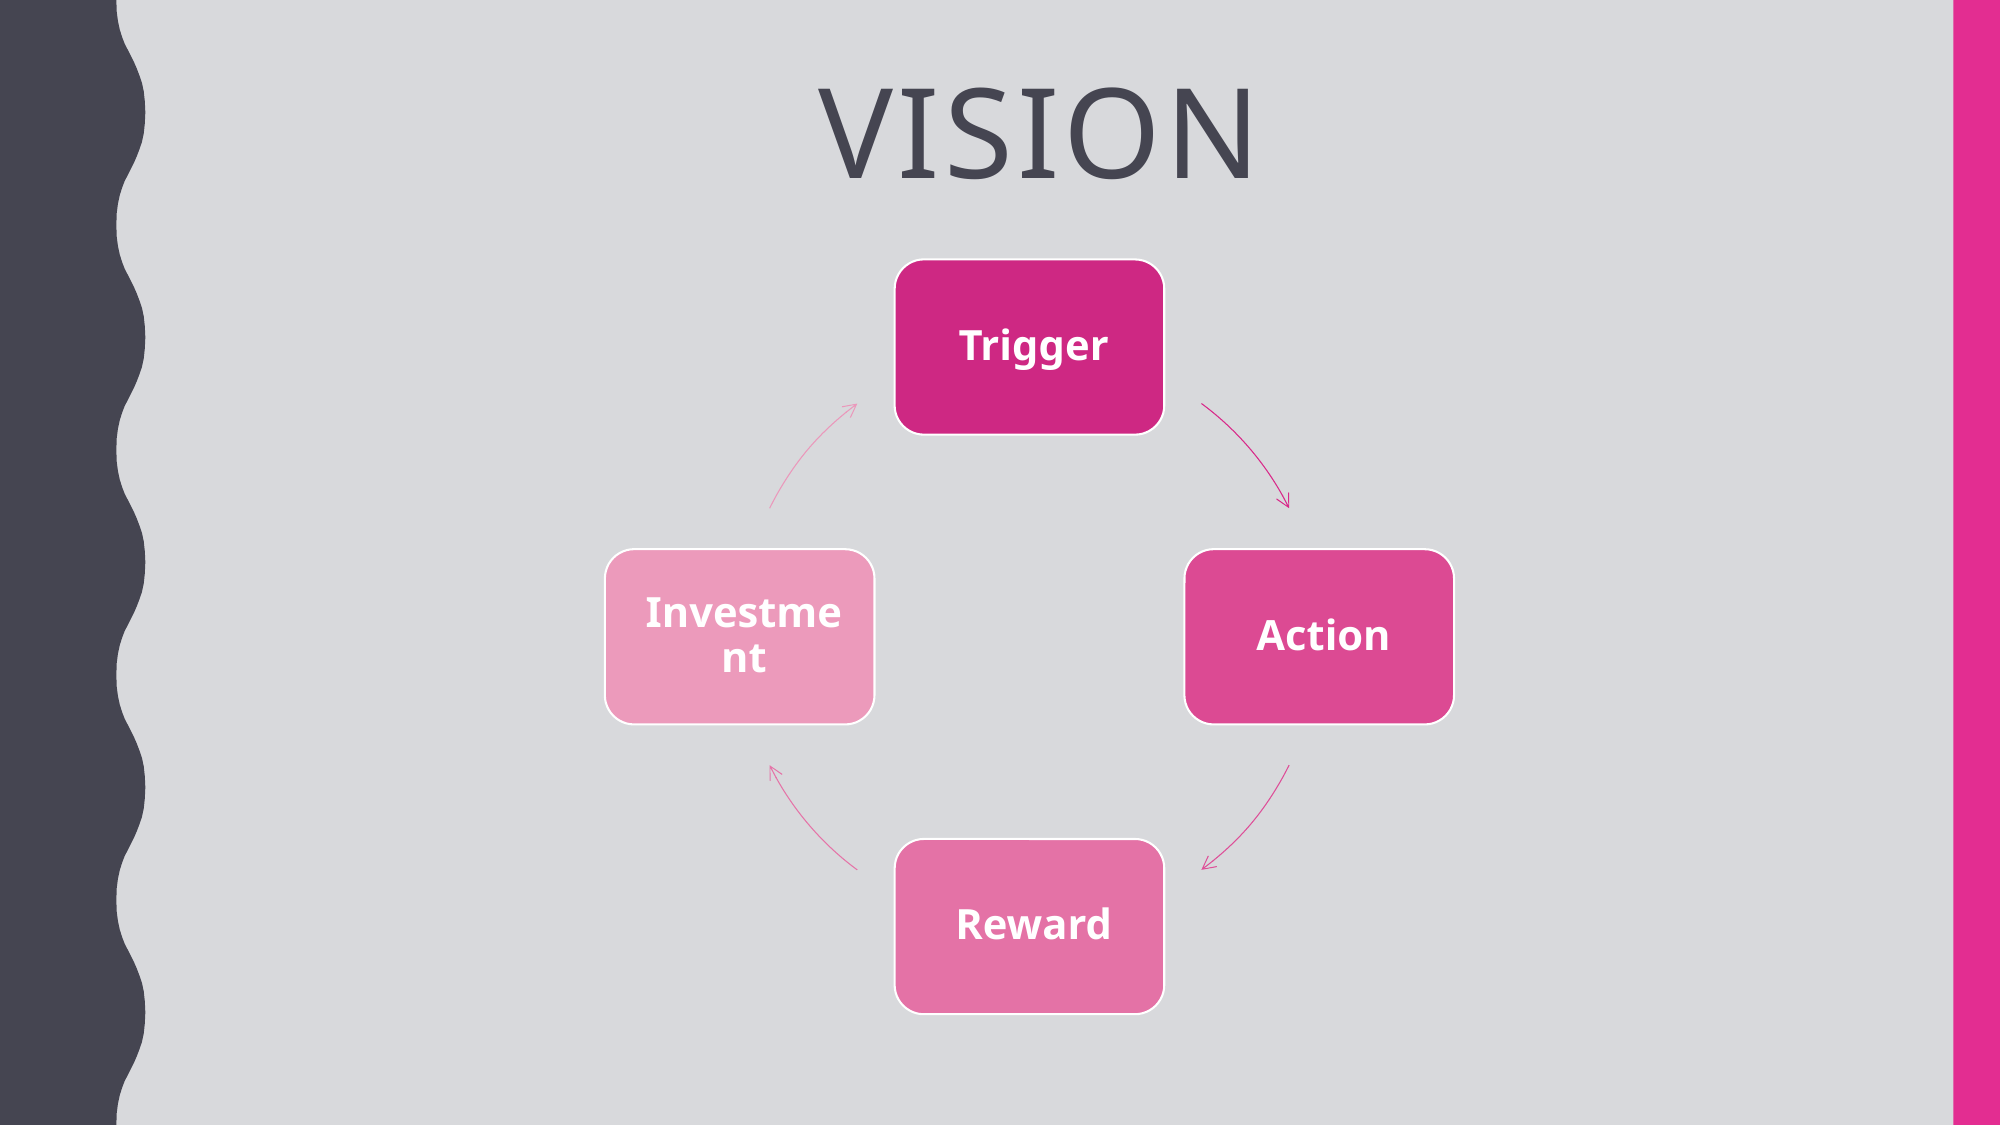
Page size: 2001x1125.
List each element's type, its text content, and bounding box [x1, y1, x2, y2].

title Vision [205, 62, 1875, 308]
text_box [604, 192, 1455, 1082]
